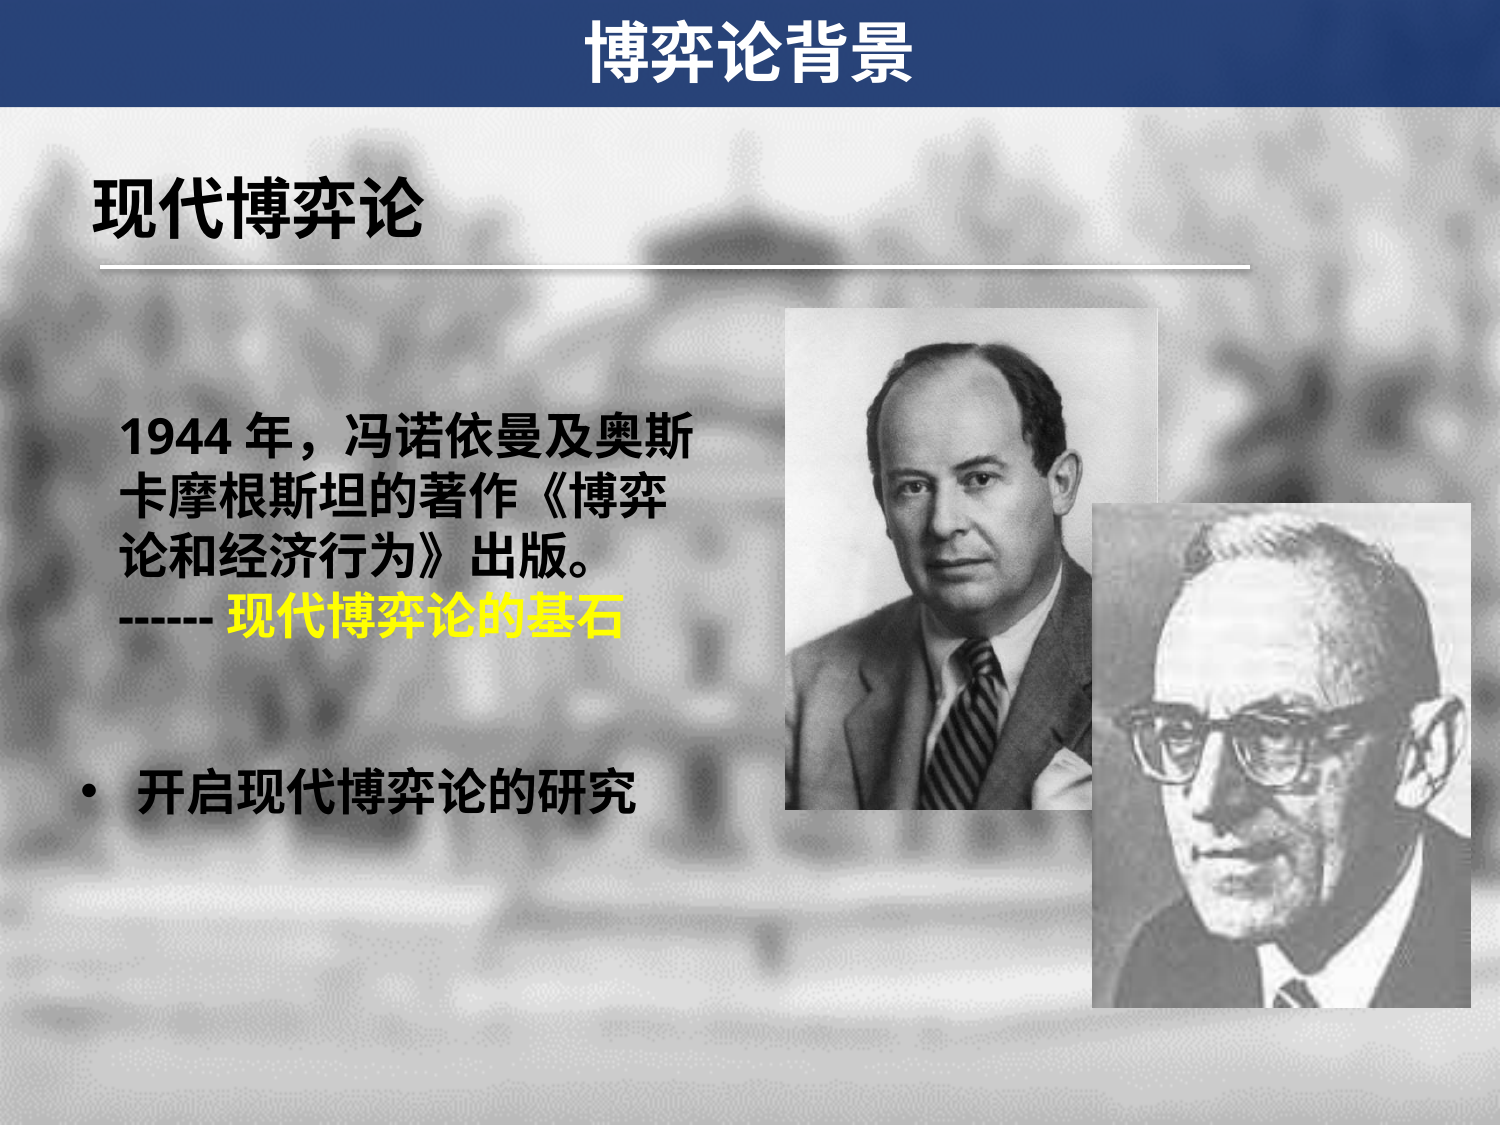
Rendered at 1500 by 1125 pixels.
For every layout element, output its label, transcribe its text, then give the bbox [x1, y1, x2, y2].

text_box 现代博弈论 [76, 159, 987, 255]
picture [0, 109, 1500, 1125]
text_box 博弈论背景 [0, 0, 1500, 109]
text_box 开启现代博弈论的研究 [65, 753, 716, 949]
text_box 1944年，冯诺依曼及奥斯卡摩根斯坦的著作《博弈论和经济行为》出版。 ------现代博弈论的基石 [103, 397, 729, 652]
